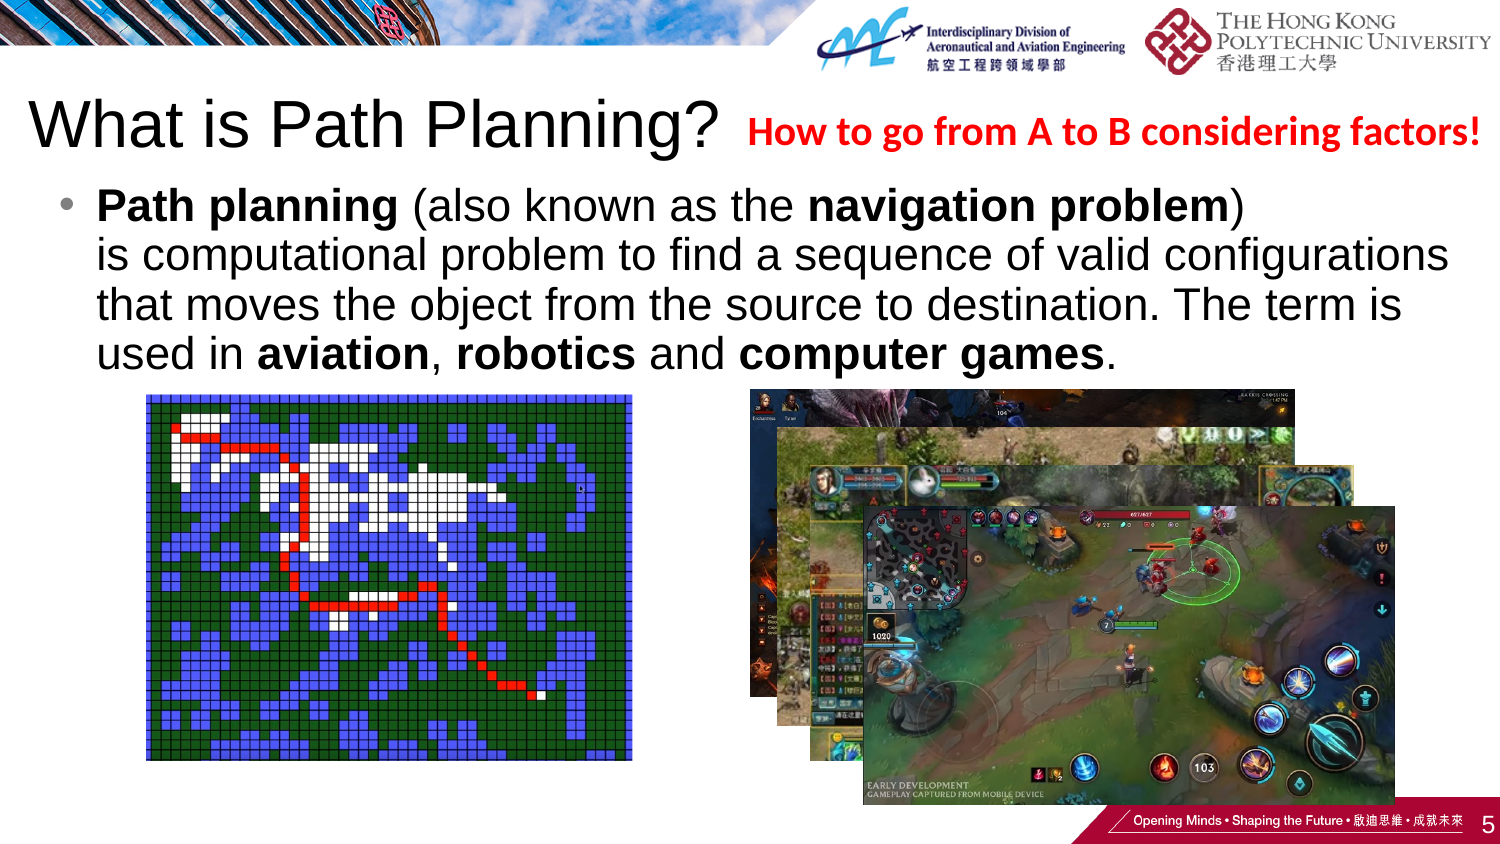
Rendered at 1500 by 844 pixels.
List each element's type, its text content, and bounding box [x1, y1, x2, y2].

list Path planning (also known as the navigation problem) is computational problem to find a sequence of valid configurations that moves the object from the source to destination. The term is used in aviation, robotics and computer games. [43, 174, 1483, 789]
text_box How to go from A to B considering factors! [732, 96, 1498, 162]
picture [0, 0, 1500, 844]
title What is Path Planning? [14, 83, 822, 169]
picture [92, 0, 99, 7]
slide_number 5 [1353, 804, 1500, 842]
